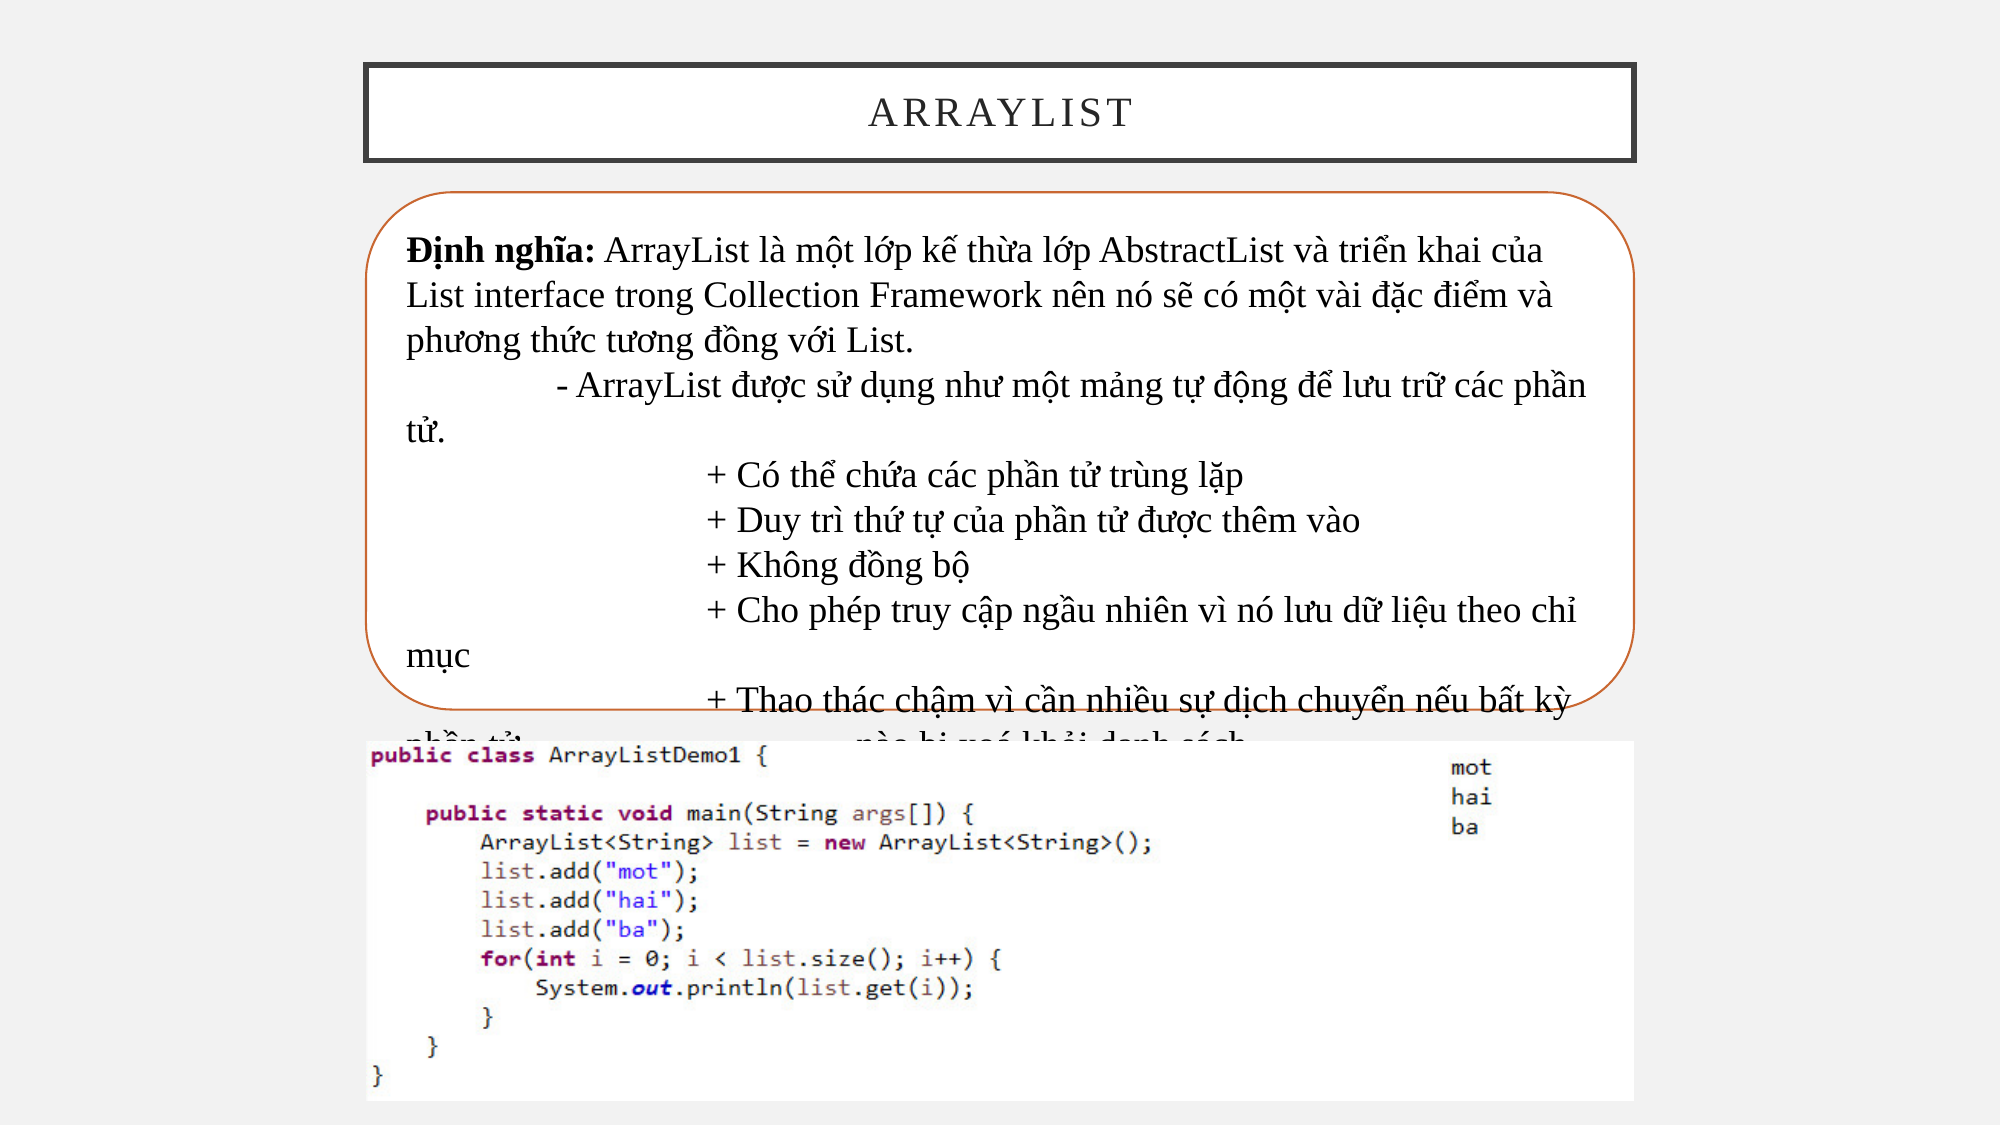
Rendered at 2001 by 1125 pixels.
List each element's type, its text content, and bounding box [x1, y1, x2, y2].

picture [365, 741, 1635, 1101]
text_box Định nghĩa: ArrayList là một lớp kế thừa lớp AbstractList và triển khai của List interface trong Collection Framework nên nó sẽ có một vài đặc điểm và phương thức tương đồng với List. - ArrayList được sử dụng như một mảng tự động để lưu trữ các phần tử. + Có thể chứa các phần tử trùng lặp + Duy trì thứ tự của phần tử được thêm vào + Không đồng bộ + Cho phép truy cập ngầu nhiên vì nó lưu dữ liệu theo chỉ mục + Thao thác chậm vì cần nhiều sự dịch chuyển nếu bất kỳ phần tử nào bị xoá khỏi danh sách [364, 191, 1636, 711]
text_box arraylist [366, 65, 1634, 161]
